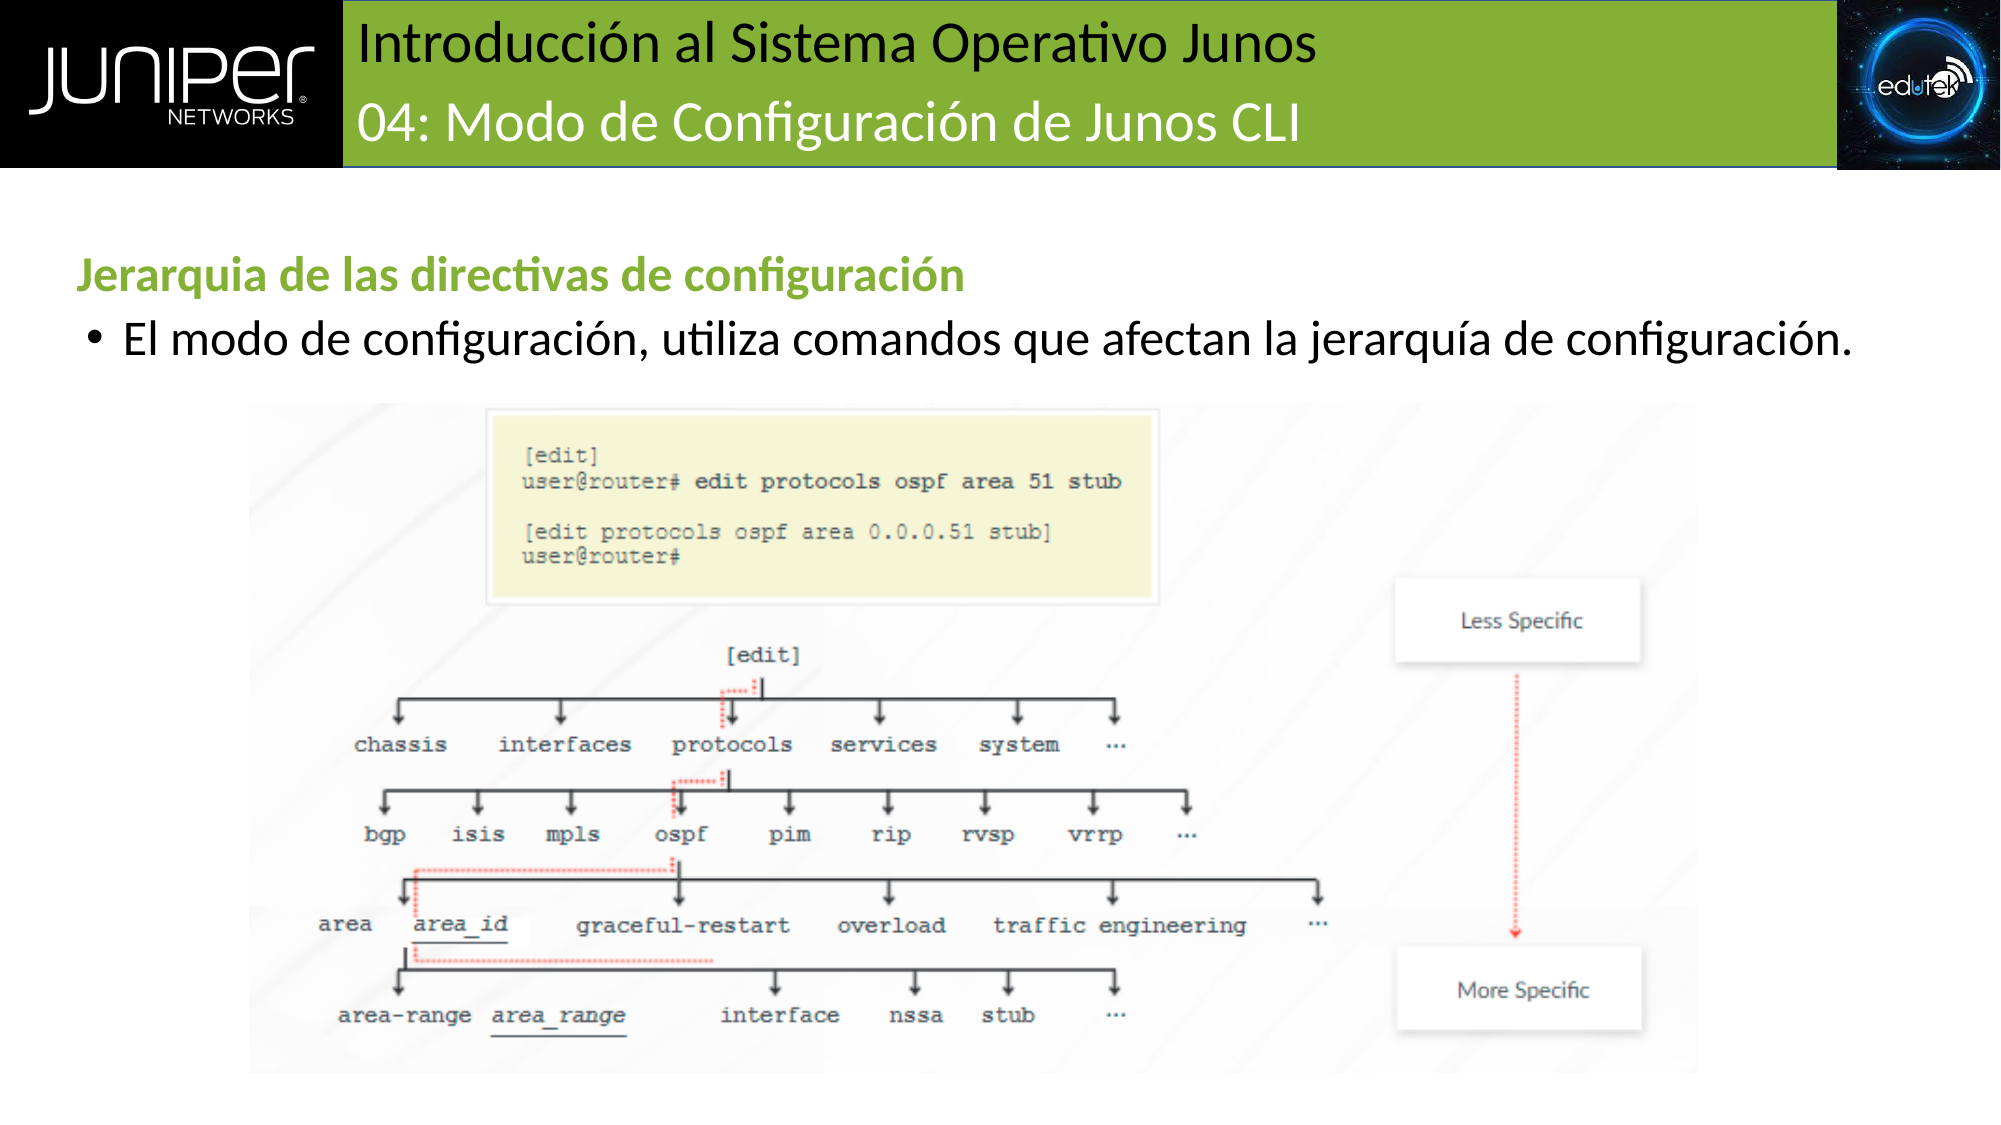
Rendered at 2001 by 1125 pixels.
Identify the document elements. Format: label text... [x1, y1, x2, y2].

list 04: Modo de Configuración de Junos CLI [342, 83, 1606, 168]
picture [1837, 0, 2001, 170]
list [249, 403, 1698, 1073]
title Introducción al Sistema Operativo Junos [342, 3, 2000, 84]
picture [0, 0, 343, 168]
list Jerarquia de las directivas de configuración El modo de configuración, utiliza comandos que afectan la jerarquía de configuración. [61, 240, 1923, 701]
